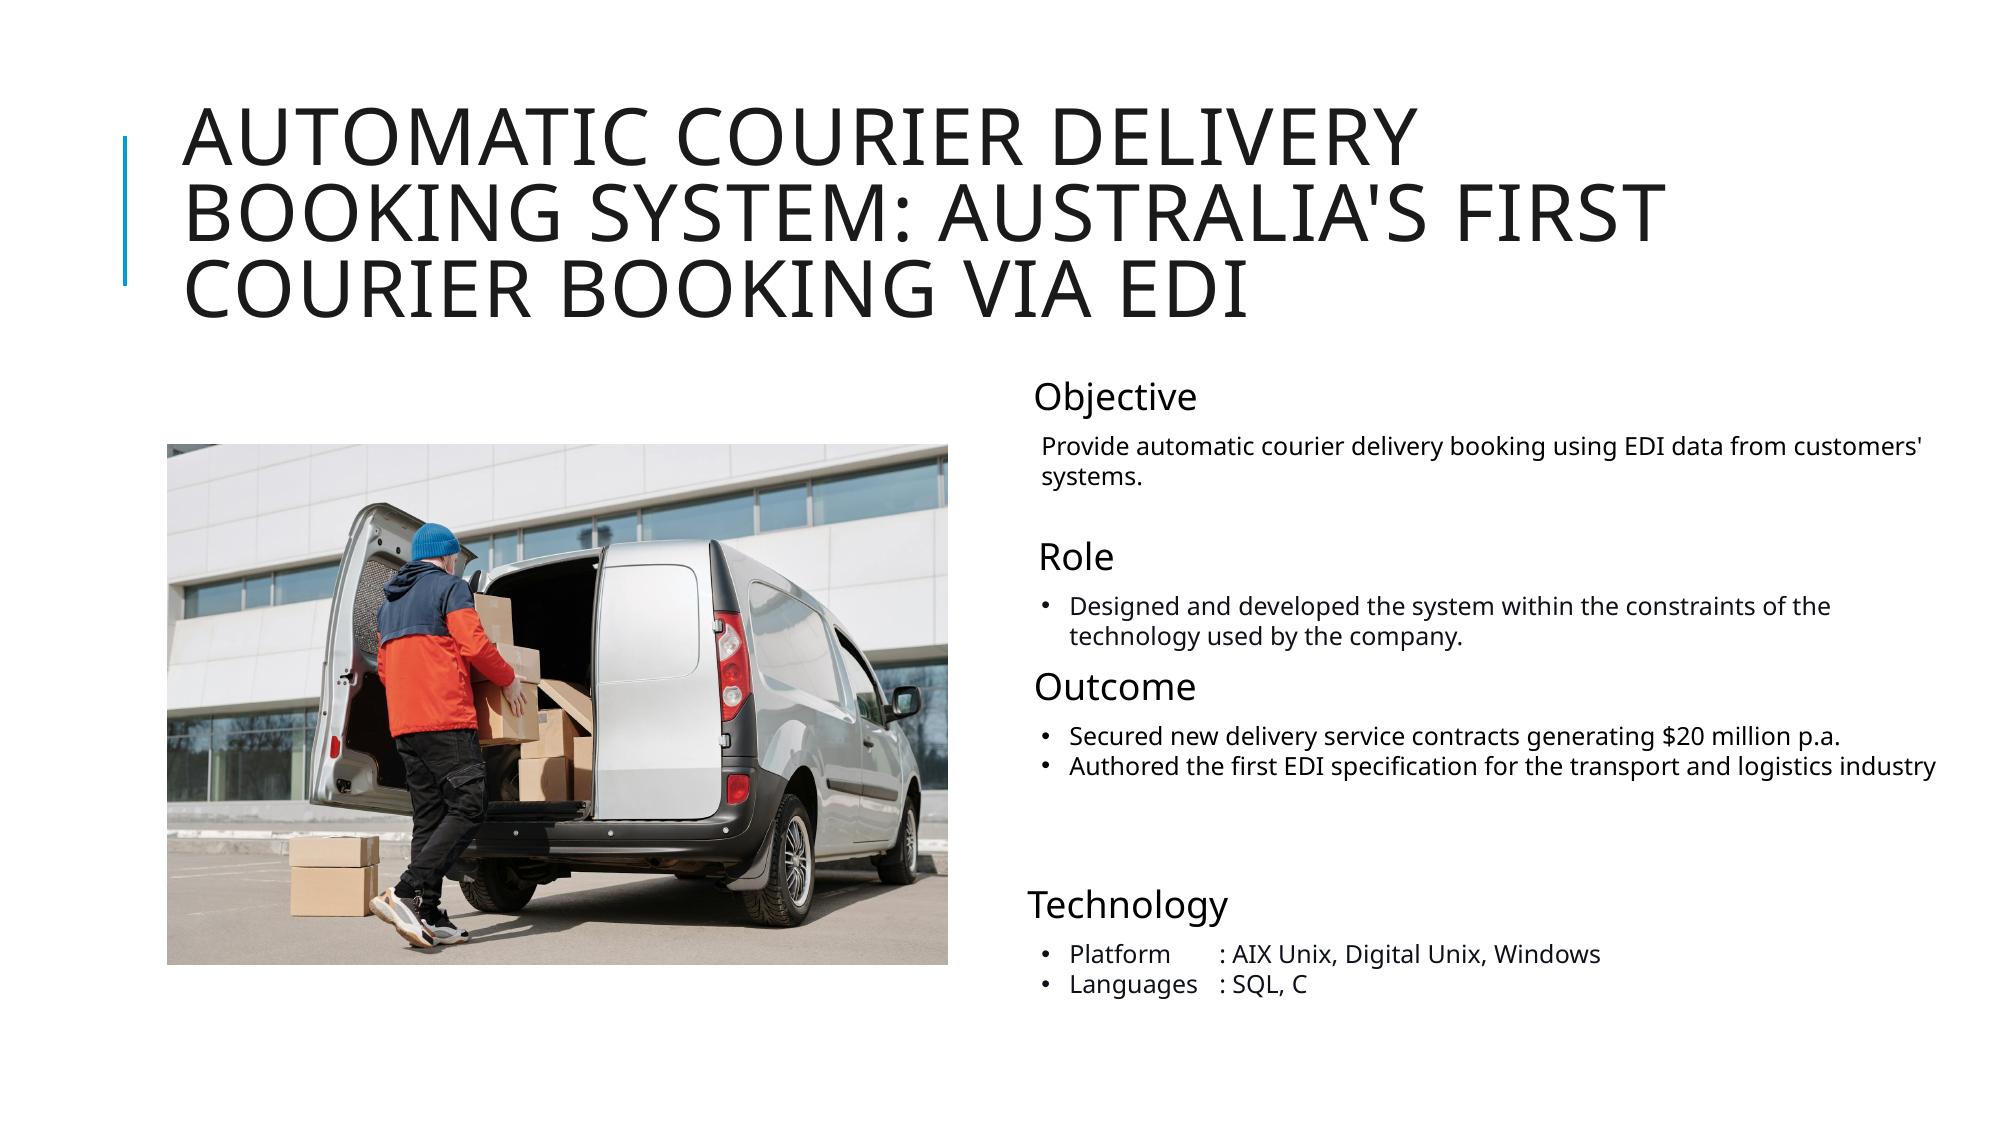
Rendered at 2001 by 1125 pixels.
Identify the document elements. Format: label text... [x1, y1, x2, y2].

text_box Platform : AIX Unix, Digital Unix, Windows Languages : SQL, C [1026, 931, 1959, 1006]
text_box Designed and developed the system within the constraints of the technology used by the company. [1026, 583, 1959, 658]
text_box Technology [1012, 873, 1244, 934]
text_box Role [1023, 525, 1130, 586]
text_box Provide automatic courier delivery booking using EDI data from customers' systems. [1026, 422, 1959, 498]
text_box Objective [1018, 365, 1213, 426]
text_box Outcome [1019, 655, 1212, 716]
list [167, 444, 949, 966]
text_box Secured new delivery service contracts generating $20 million p.a. Authored the first EDI specification for the transport and logistics industry [1026, 713, 1959, 788]
title Automatic Courier Delivery Booking System: Australia's first courier booking via EDI [168, 96, 1763, 342]
